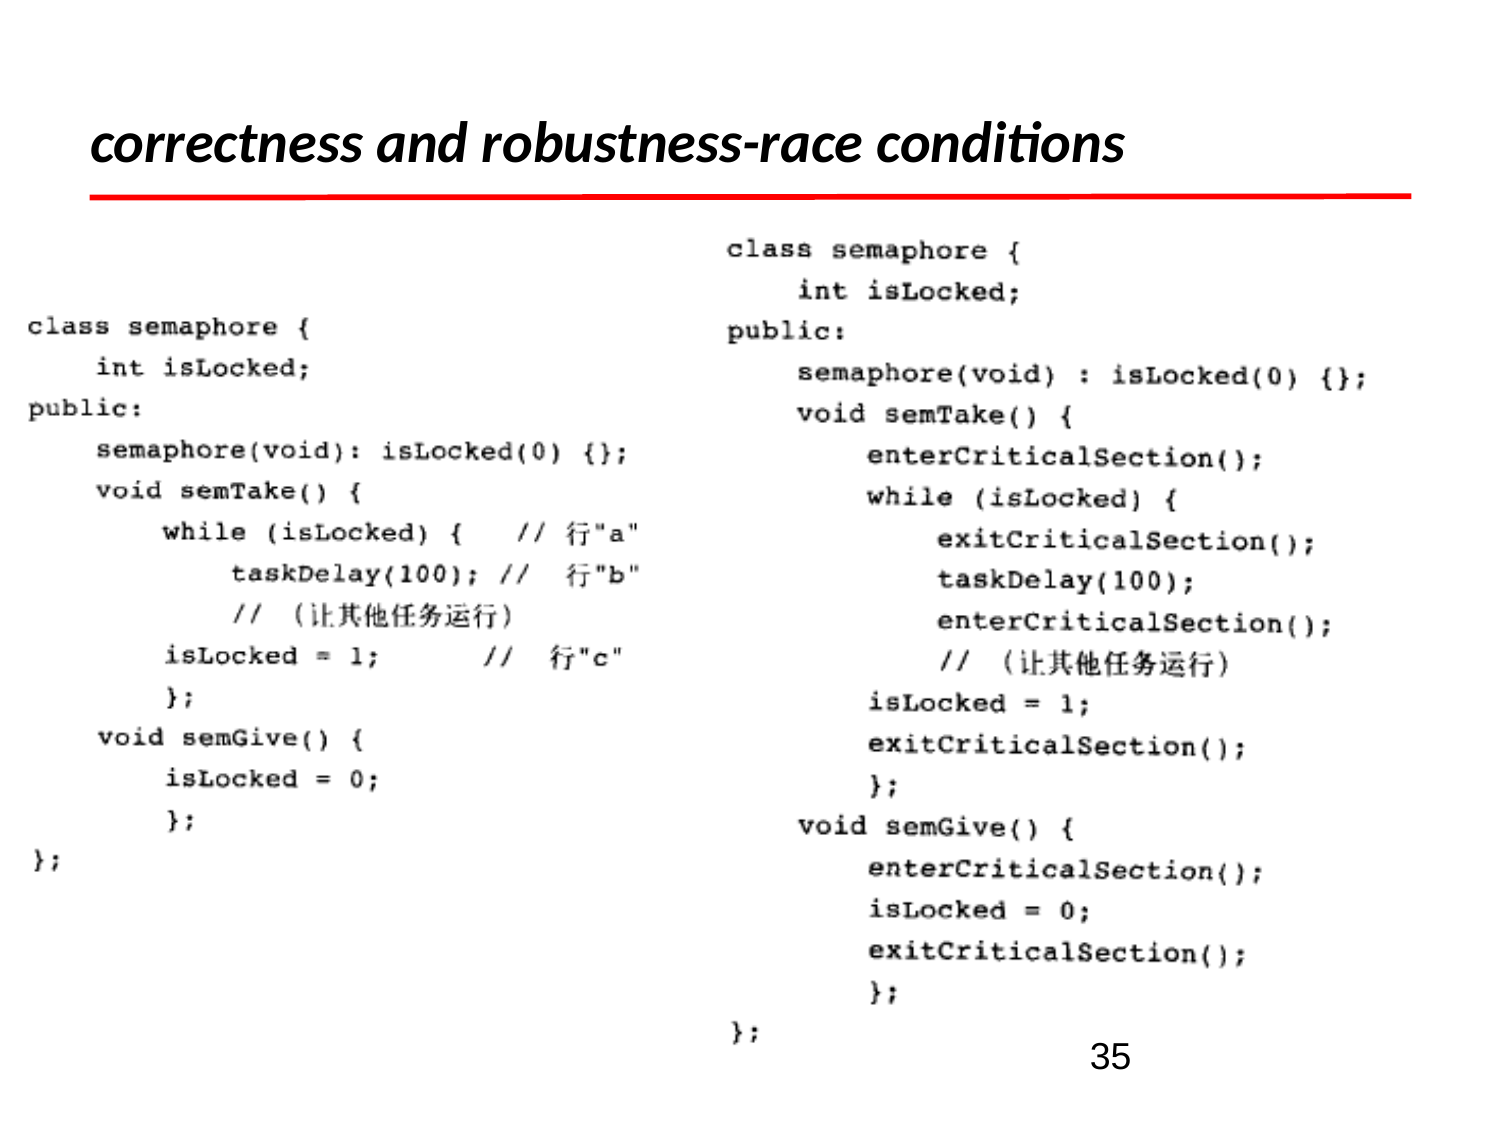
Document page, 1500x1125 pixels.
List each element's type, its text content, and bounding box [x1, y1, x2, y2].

slide_number 35 [1074, 1024, 1426, 1103]
picture [702, 219, 1402, 1077]
title correctness and robustness-race conditions [75, 45, 1425, 233]
picture [17, 314, 686, 877]
